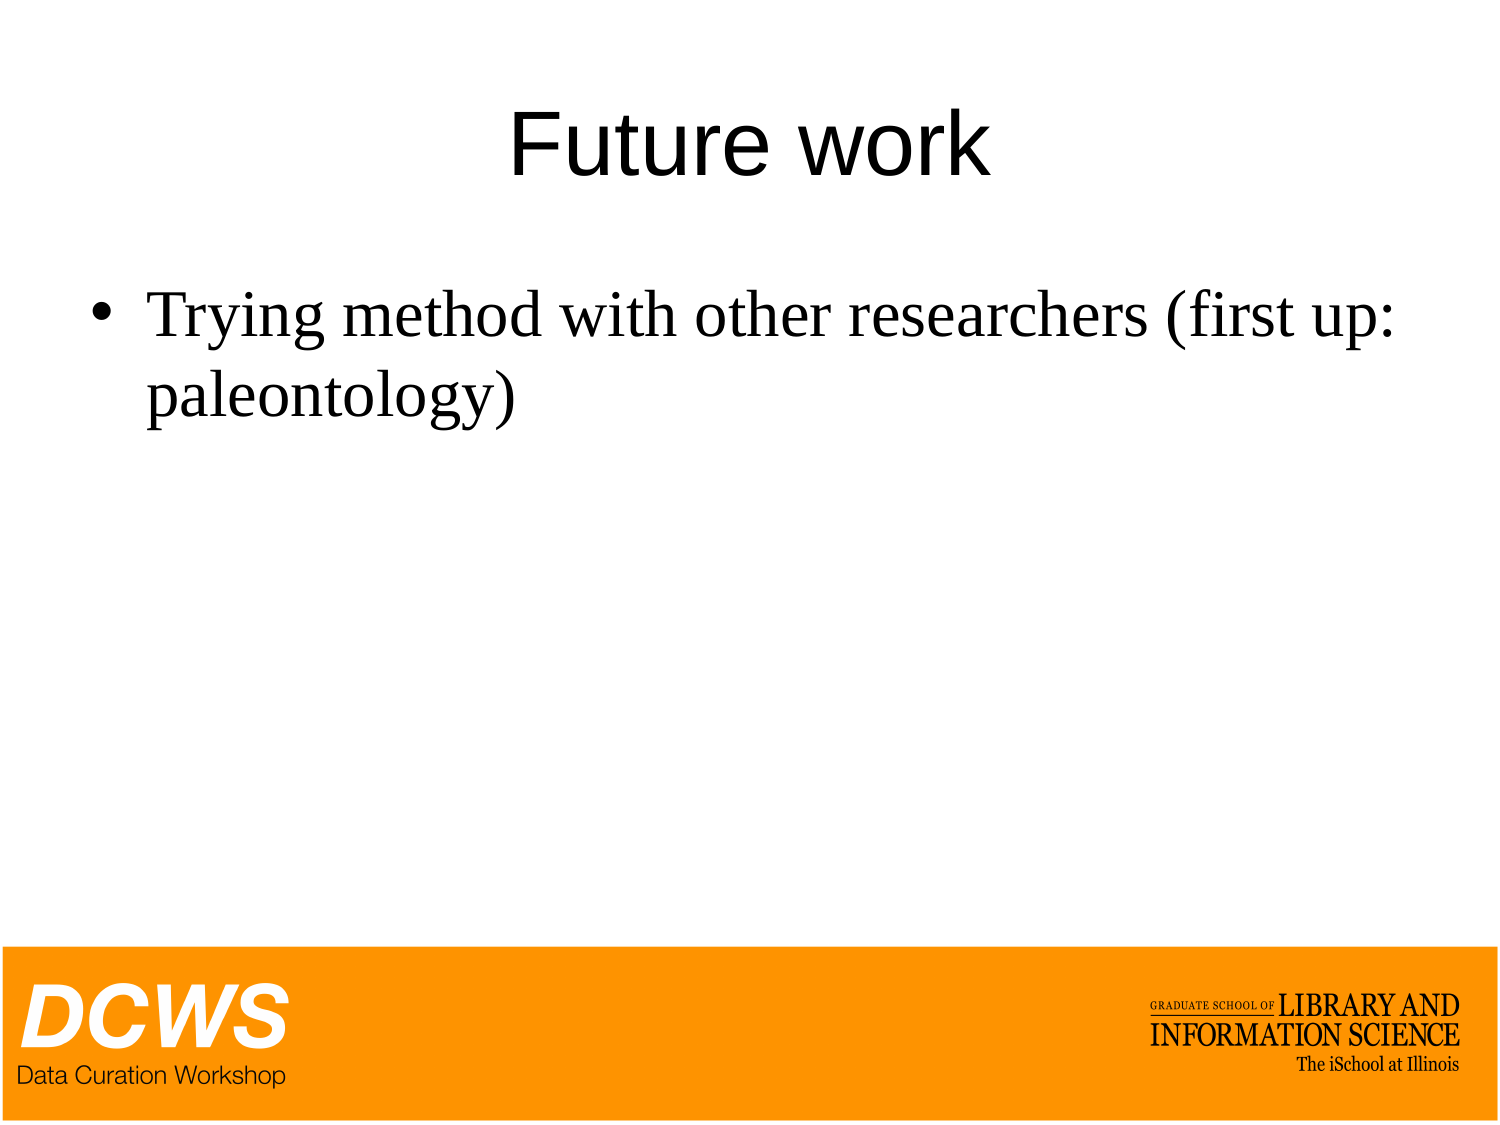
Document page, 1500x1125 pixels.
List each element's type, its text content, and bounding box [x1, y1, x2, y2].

list Trying method with other researchers (first up: paleontology) [75, 262, 1425, 1005]
title Future work [75, 45, 1425, 233]
picture [0, 944, 1500, 1123]
